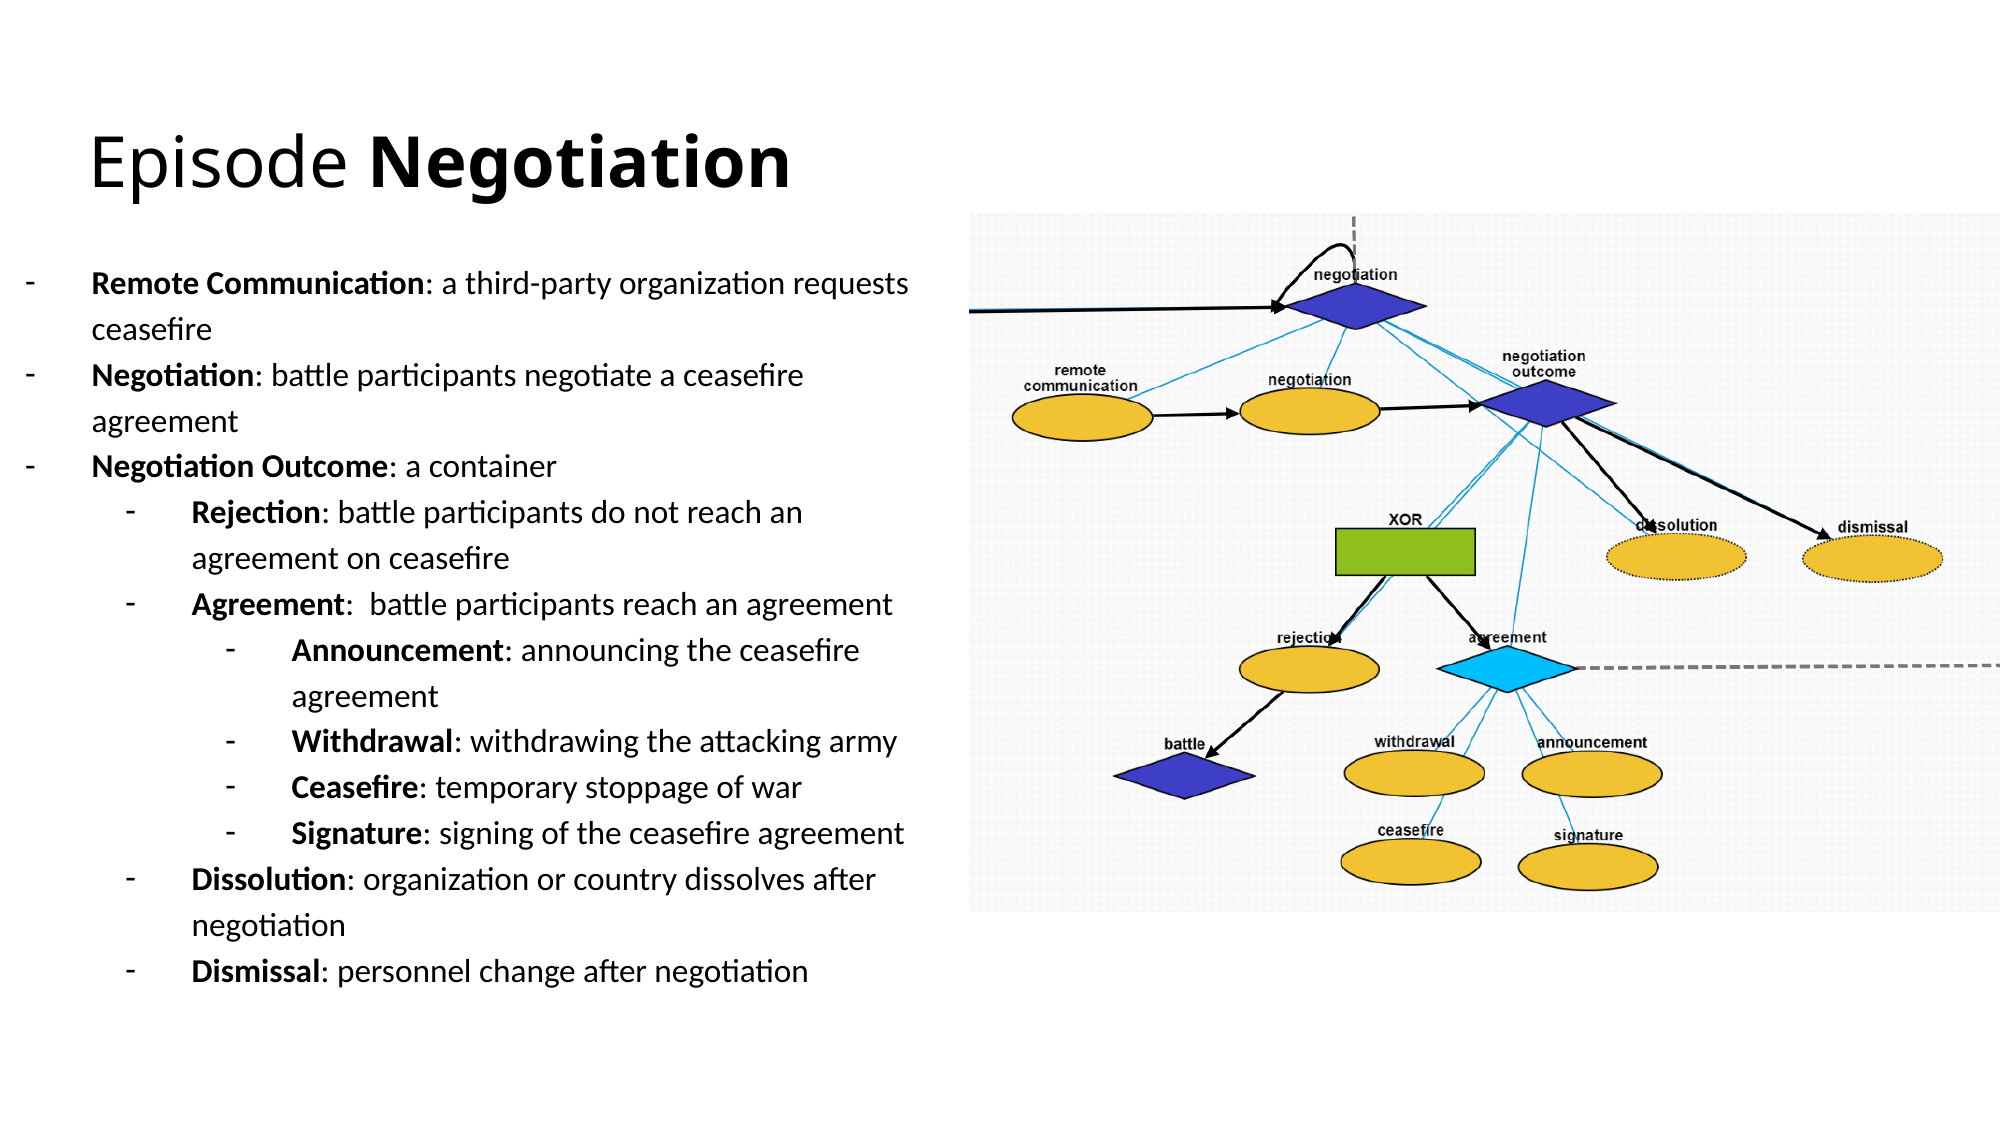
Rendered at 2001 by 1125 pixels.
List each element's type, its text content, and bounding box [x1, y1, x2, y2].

picture [969, 213, 2000, 912]
title Episode Negotiation [68, 97, 1932, 223]
list Remote Communication: a third-party organization requests ceasefire Negotiation: battle participants negotiate a ceasefire agreement Negotiation Outcome: a container Rejection: battle participants do not reach an agreement on ceasefire Agreement: battle participants reach an agreement Announcement: announcing the ceasefire agreement Withdrawal: withdrawing the attacking army Ceasefire: temporary stoppage of war Signature: signing of the ceasefire agreement Dissolution: organization or country dissolves after negotiation Dismissal: personnel change after negotiation [0, 235, 970, 1125]
